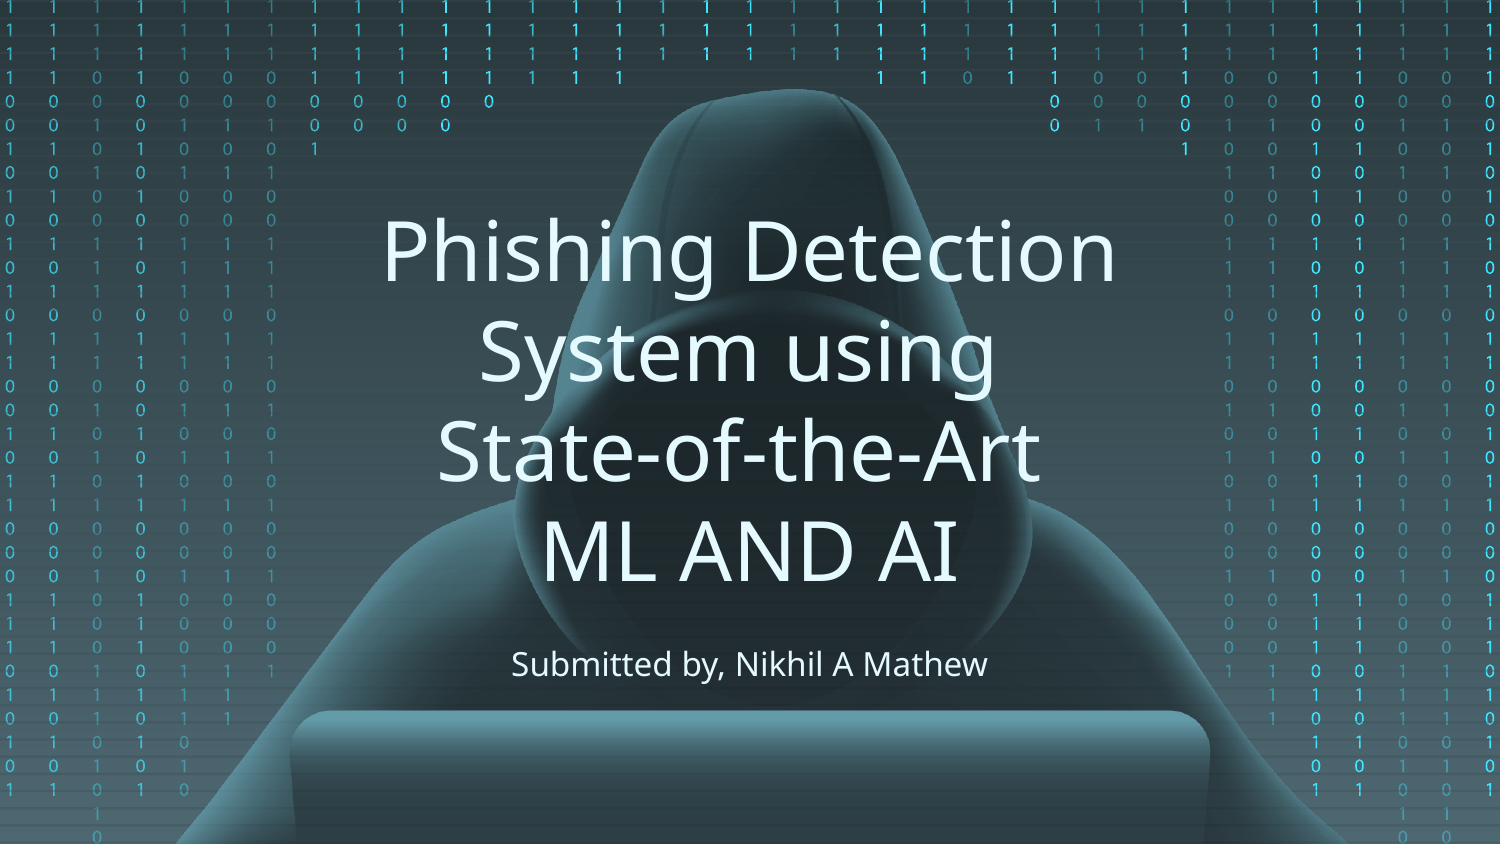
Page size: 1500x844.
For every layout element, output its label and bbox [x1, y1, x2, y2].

picture [134, 88, 1366, 844]
